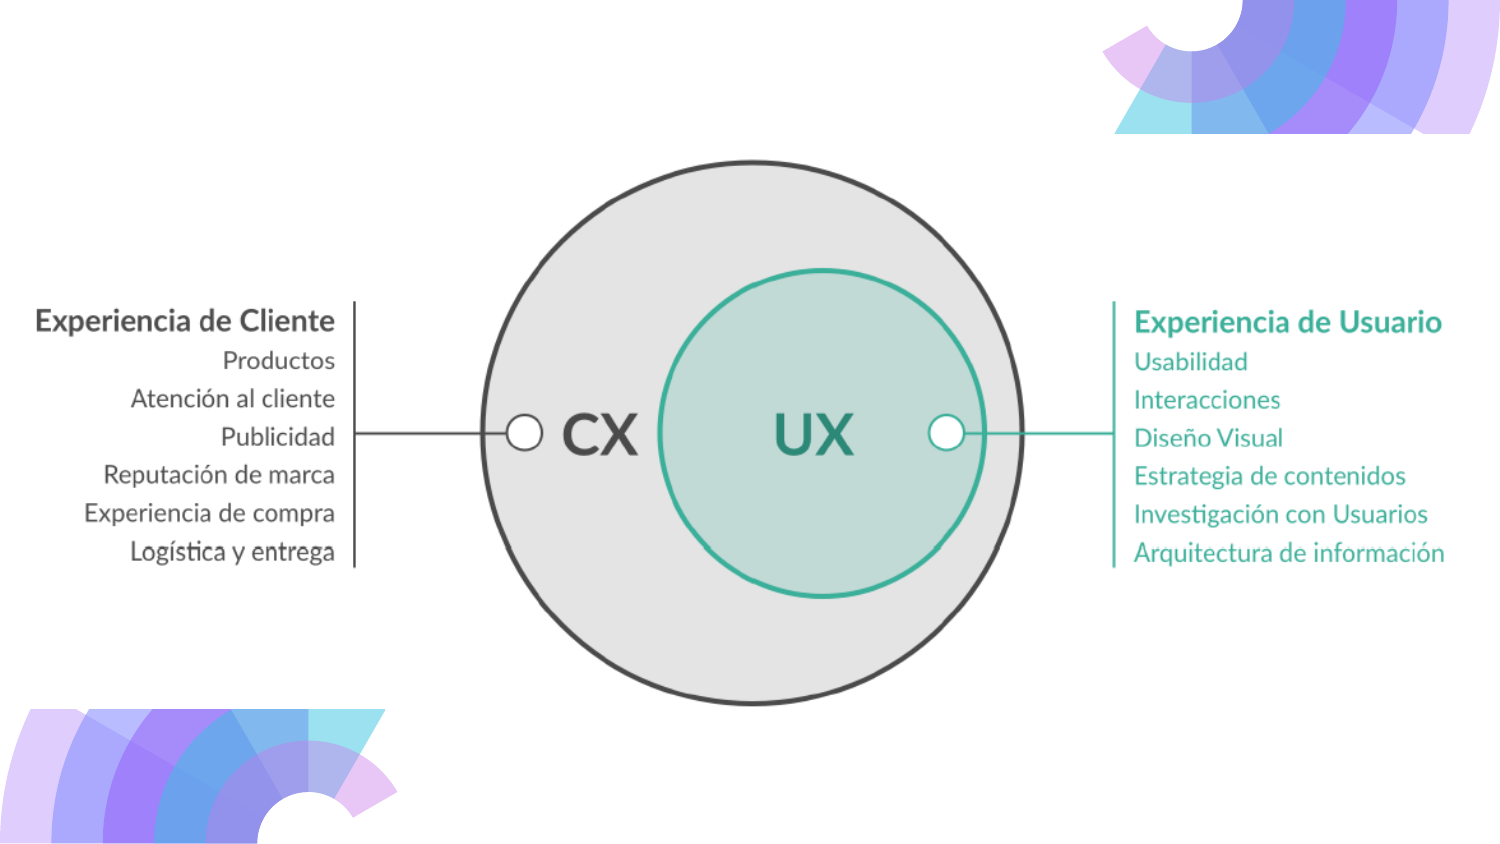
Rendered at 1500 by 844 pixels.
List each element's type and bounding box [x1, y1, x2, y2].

picture [0, 134, 1500, 710]
